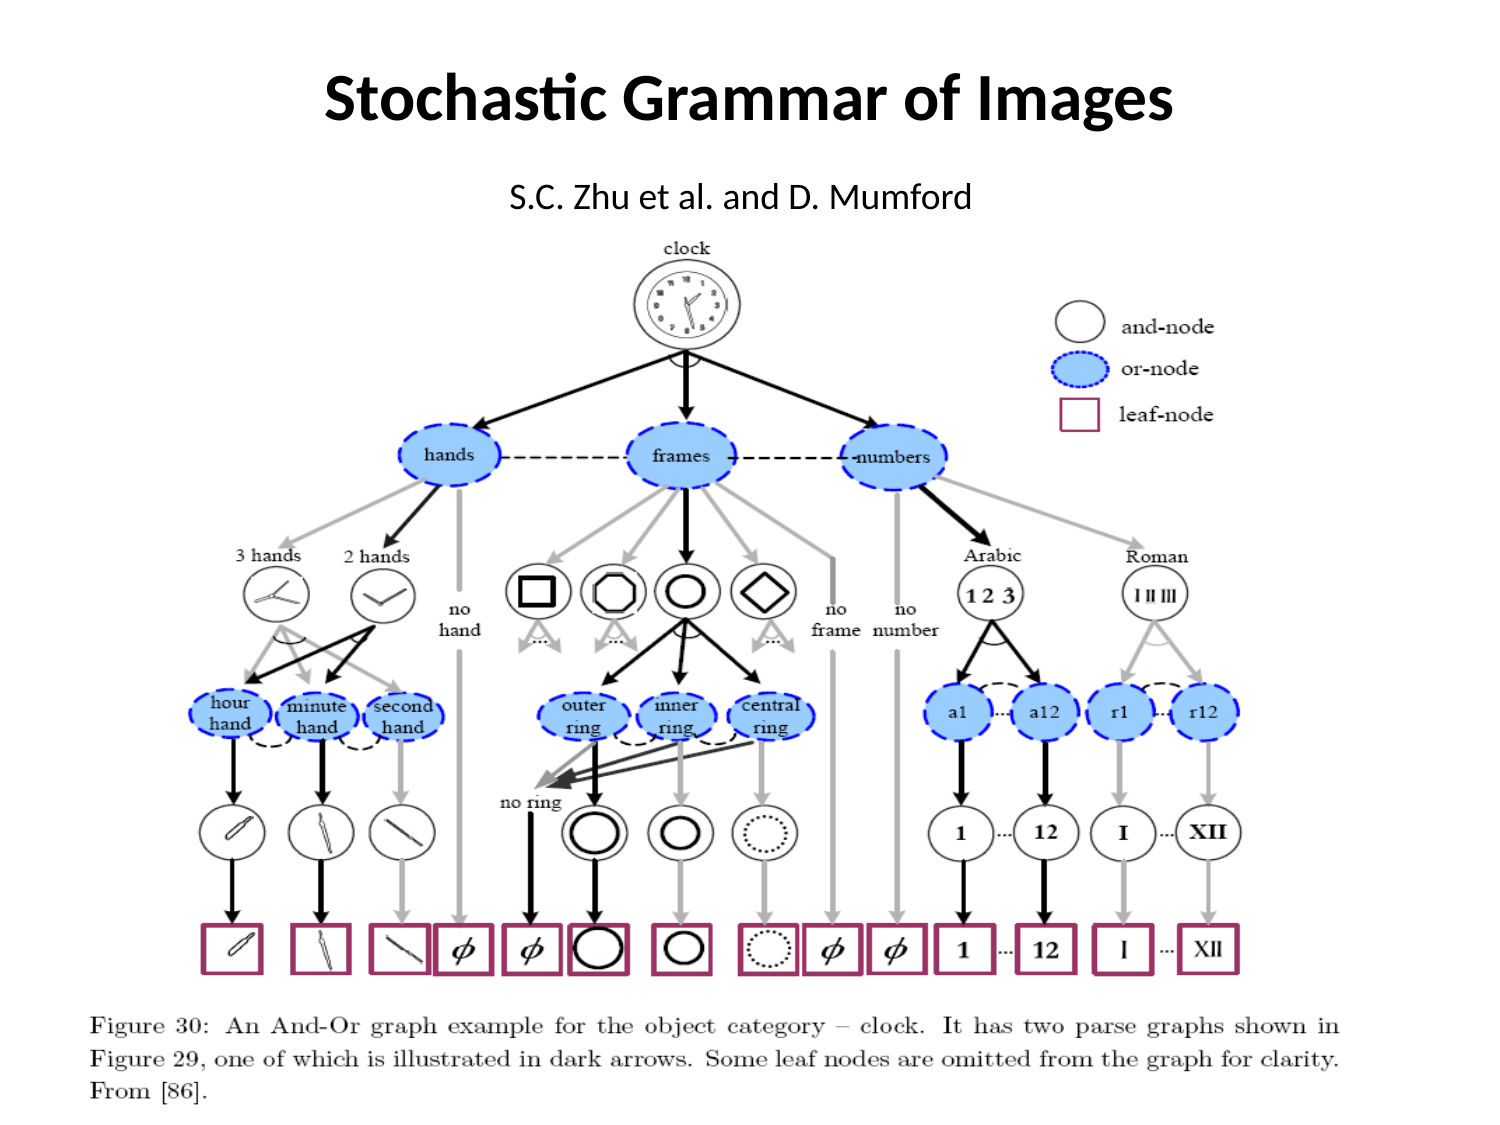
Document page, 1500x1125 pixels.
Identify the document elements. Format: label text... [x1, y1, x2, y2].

picture [74, 189, 1351, 1125]
title Stochastic Grammar of Images S.C. Zhu et al. and D. Mumford [75, 45, 1425, 233]
